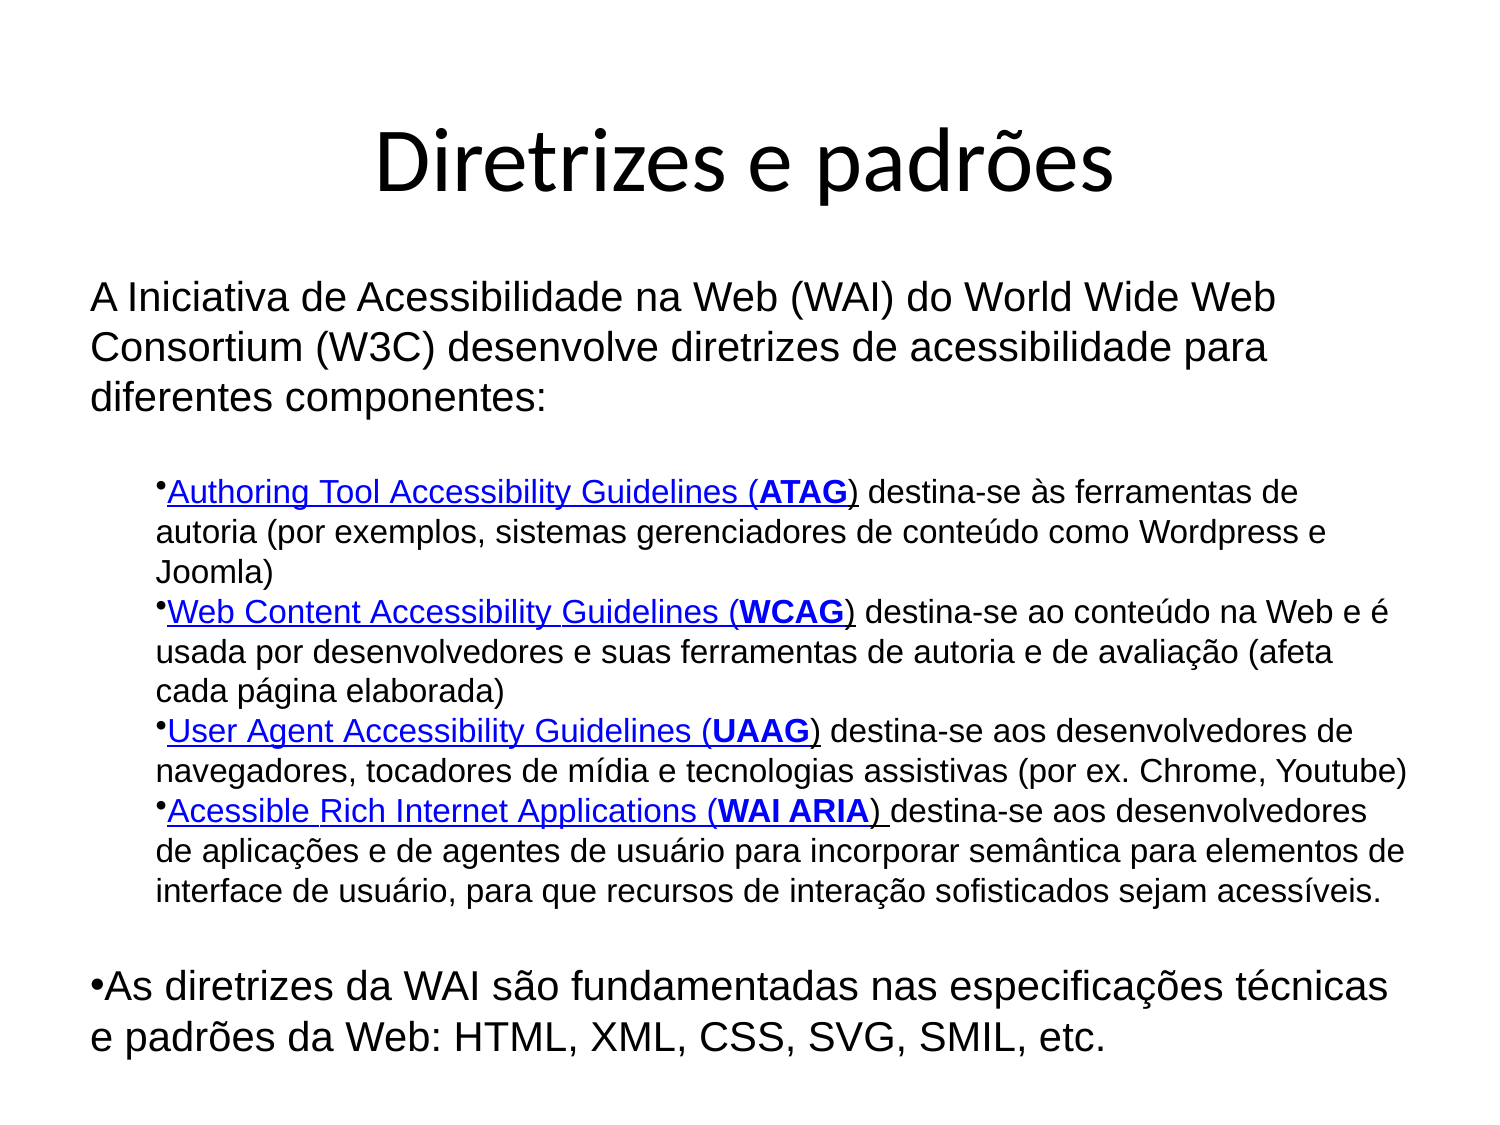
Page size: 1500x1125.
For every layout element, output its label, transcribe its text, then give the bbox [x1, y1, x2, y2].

title Diretrizes e padrões [70, 61, 1421, 249]
list A Iniciativa de Acessibilidade na Web (WAI) do World Wide Web Consortium (W3C) desenvolve diretrizes de acessibilidade para diferentes componentes: Authoring Tool Accessibility Guidelines (ATAG) destina-se às ferramentas de autoria (por exemplos, sistemas gerenciadores de conteúdo como Wordpress e Joomla) Web Content Accessibility Guidelines (WCAG) destina-se ao conteúdo na Web e é usada por desenvolvedores e suas ferramentas de autoria e de avaliação (afeta cada página elaborada) User Agent Accessibility Guidelines (UAAG) destina-se aos desenvolvedores de navegadores, tocadores de mídia e tecnologias assistivas (por ex. Chrome, Youtube) Acessible Rich Internet Applications (WAI ARIA) destina-se aos desenvolvedores de aplicações e de agentes de usuário para incorporar semântica para elementos de interface de usuário, para que recursos de interação sofisticados sejam acessíveis. As diretrizes da WAI são fundamentadas nas especificações técnicas e padrões da Web: HTML, XML, CSS, SVG, SMIL, etc. [75, 262, 1425, 1083]
